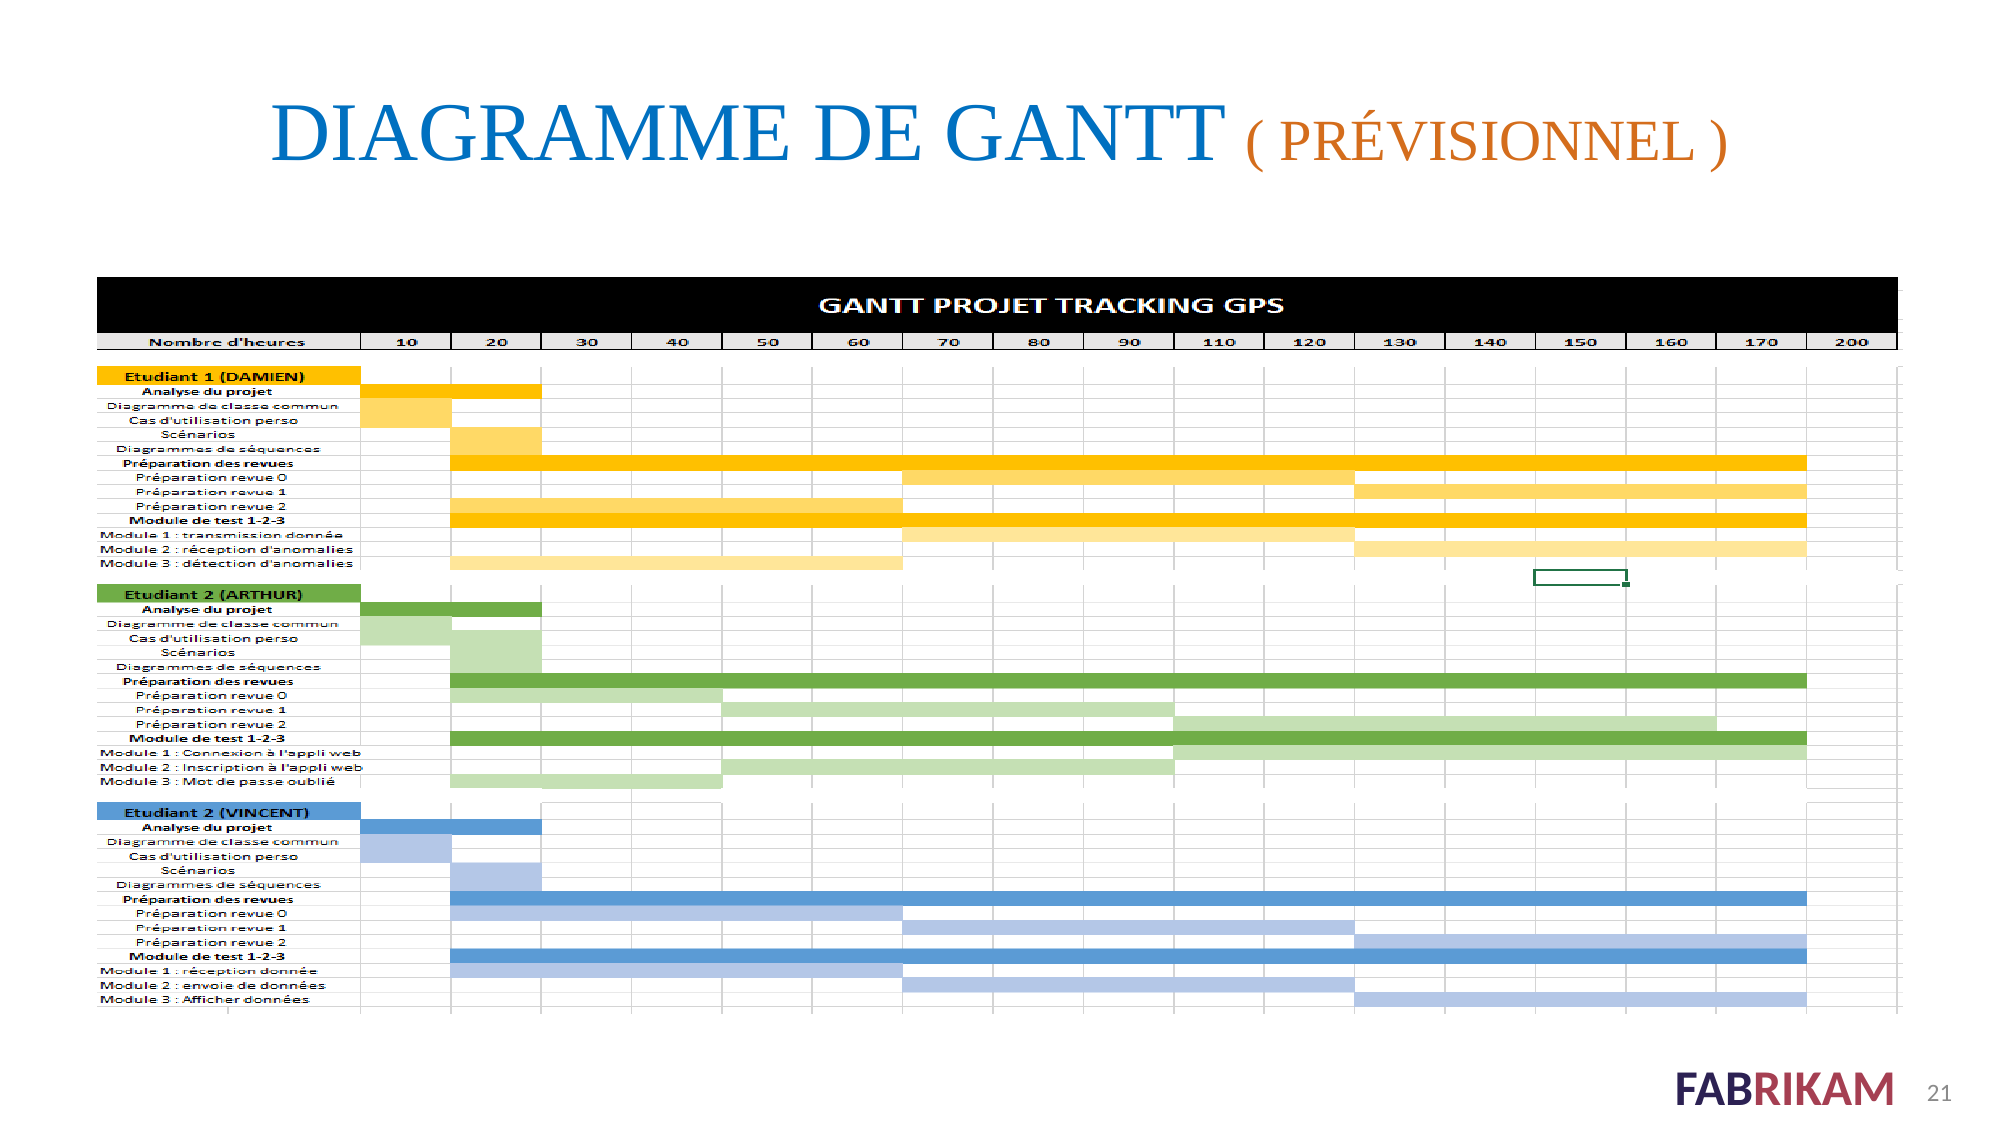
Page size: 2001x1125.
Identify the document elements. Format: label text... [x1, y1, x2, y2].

title Diagramme de GANTT ( prévisionnel ) [97, 59, 1903, 196]
slide_number 21 [1894, 1061, 1968, 1121]
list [97, 277, 1903, 1014]
